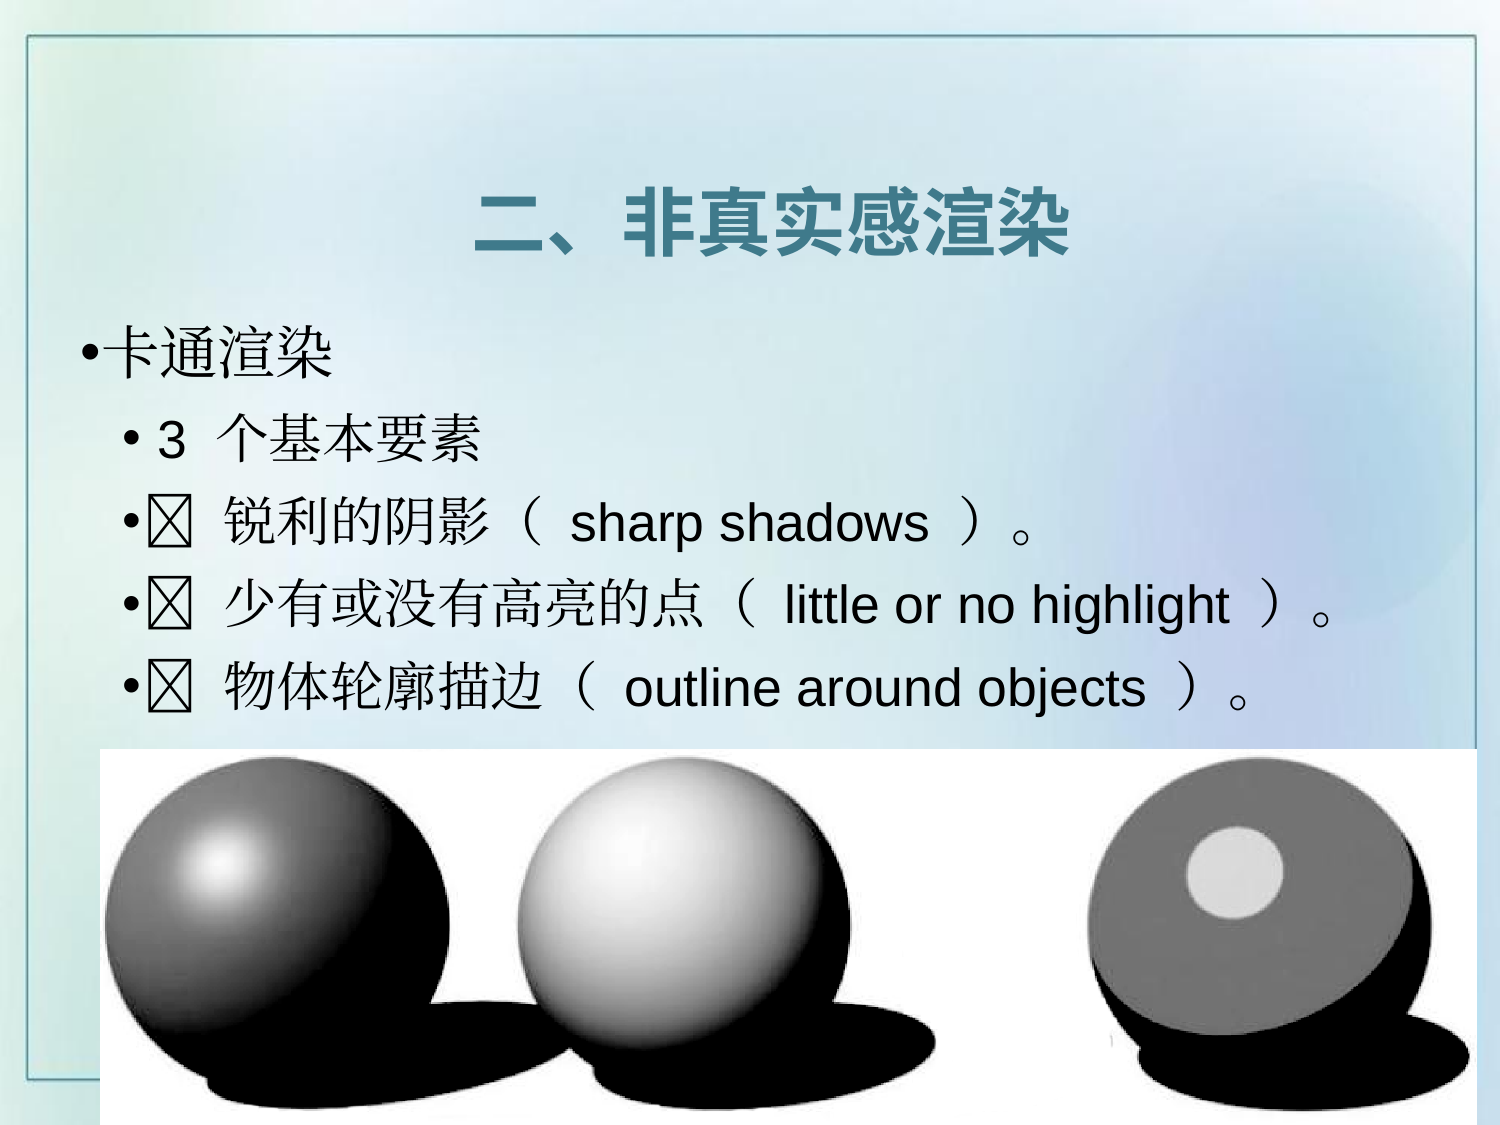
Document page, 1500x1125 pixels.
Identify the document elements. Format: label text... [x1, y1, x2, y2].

text_box 二、非真实感渲染 [272, 149, 1270, 273]
picture [0, 0, 1500, 1125]
list 卡通渲染 3 个基本要素  锐利的阴影（ sharp shadows ）。  少有或没有高亮的点（ little or no highlight ）。  物体轮廓描边（ outline around objects ）。 [64, 294, 1359, 831]
